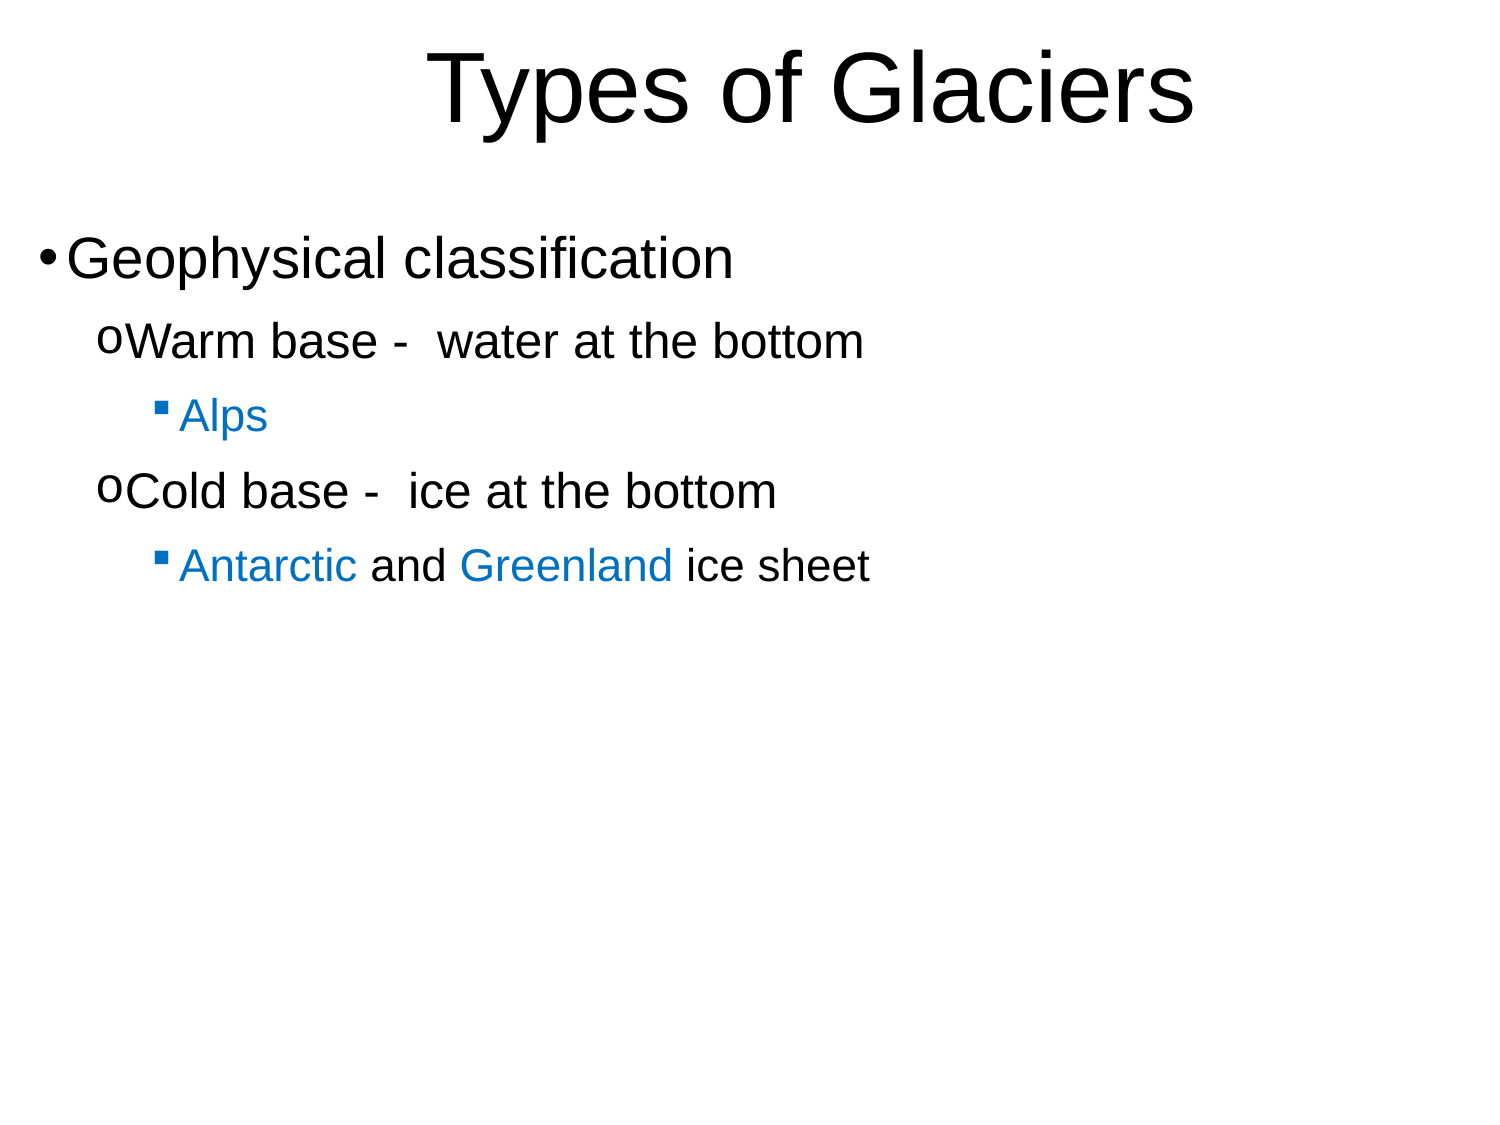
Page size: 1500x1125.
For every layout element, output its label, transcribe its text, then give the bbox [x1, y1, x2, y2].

list Geophysical classification Warm base - water at the bottom Alps Cold base - ice at the bottom Antarctic and Greenland ice sheet [28, 223, 1462, 870]
title Types of Glaciers [409, 31, 1294, 145]
